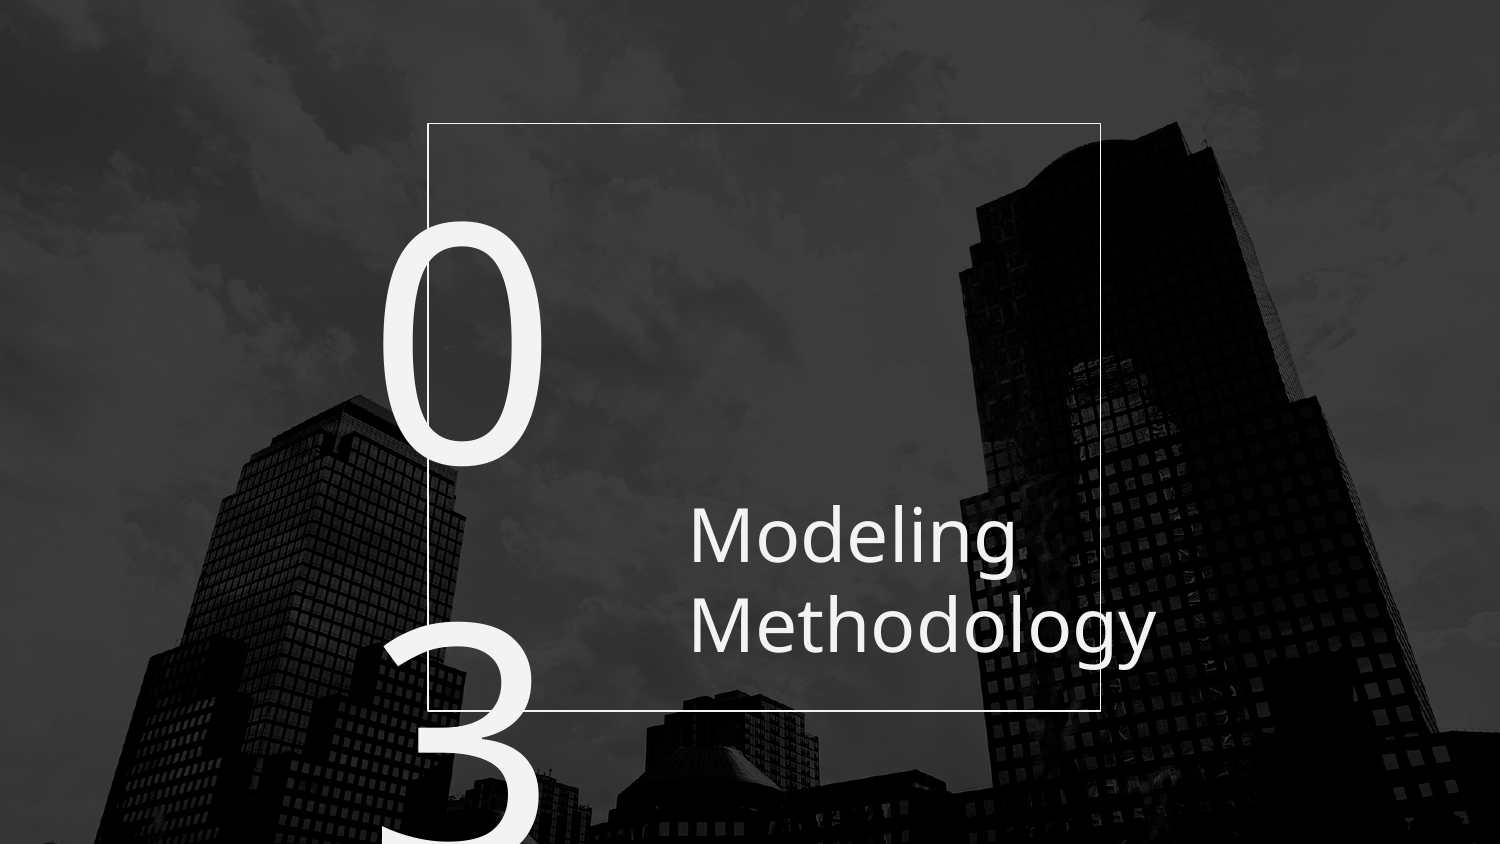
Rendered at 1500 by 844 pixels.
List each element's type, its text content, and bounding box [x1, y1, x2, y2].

title 03 [267, 372, 658, 688]
text_box [428, 123, 1101, 712]
title Modeling Methodology [672, 367, 1202, 683]
picture [0, 0, 1500, 844]
